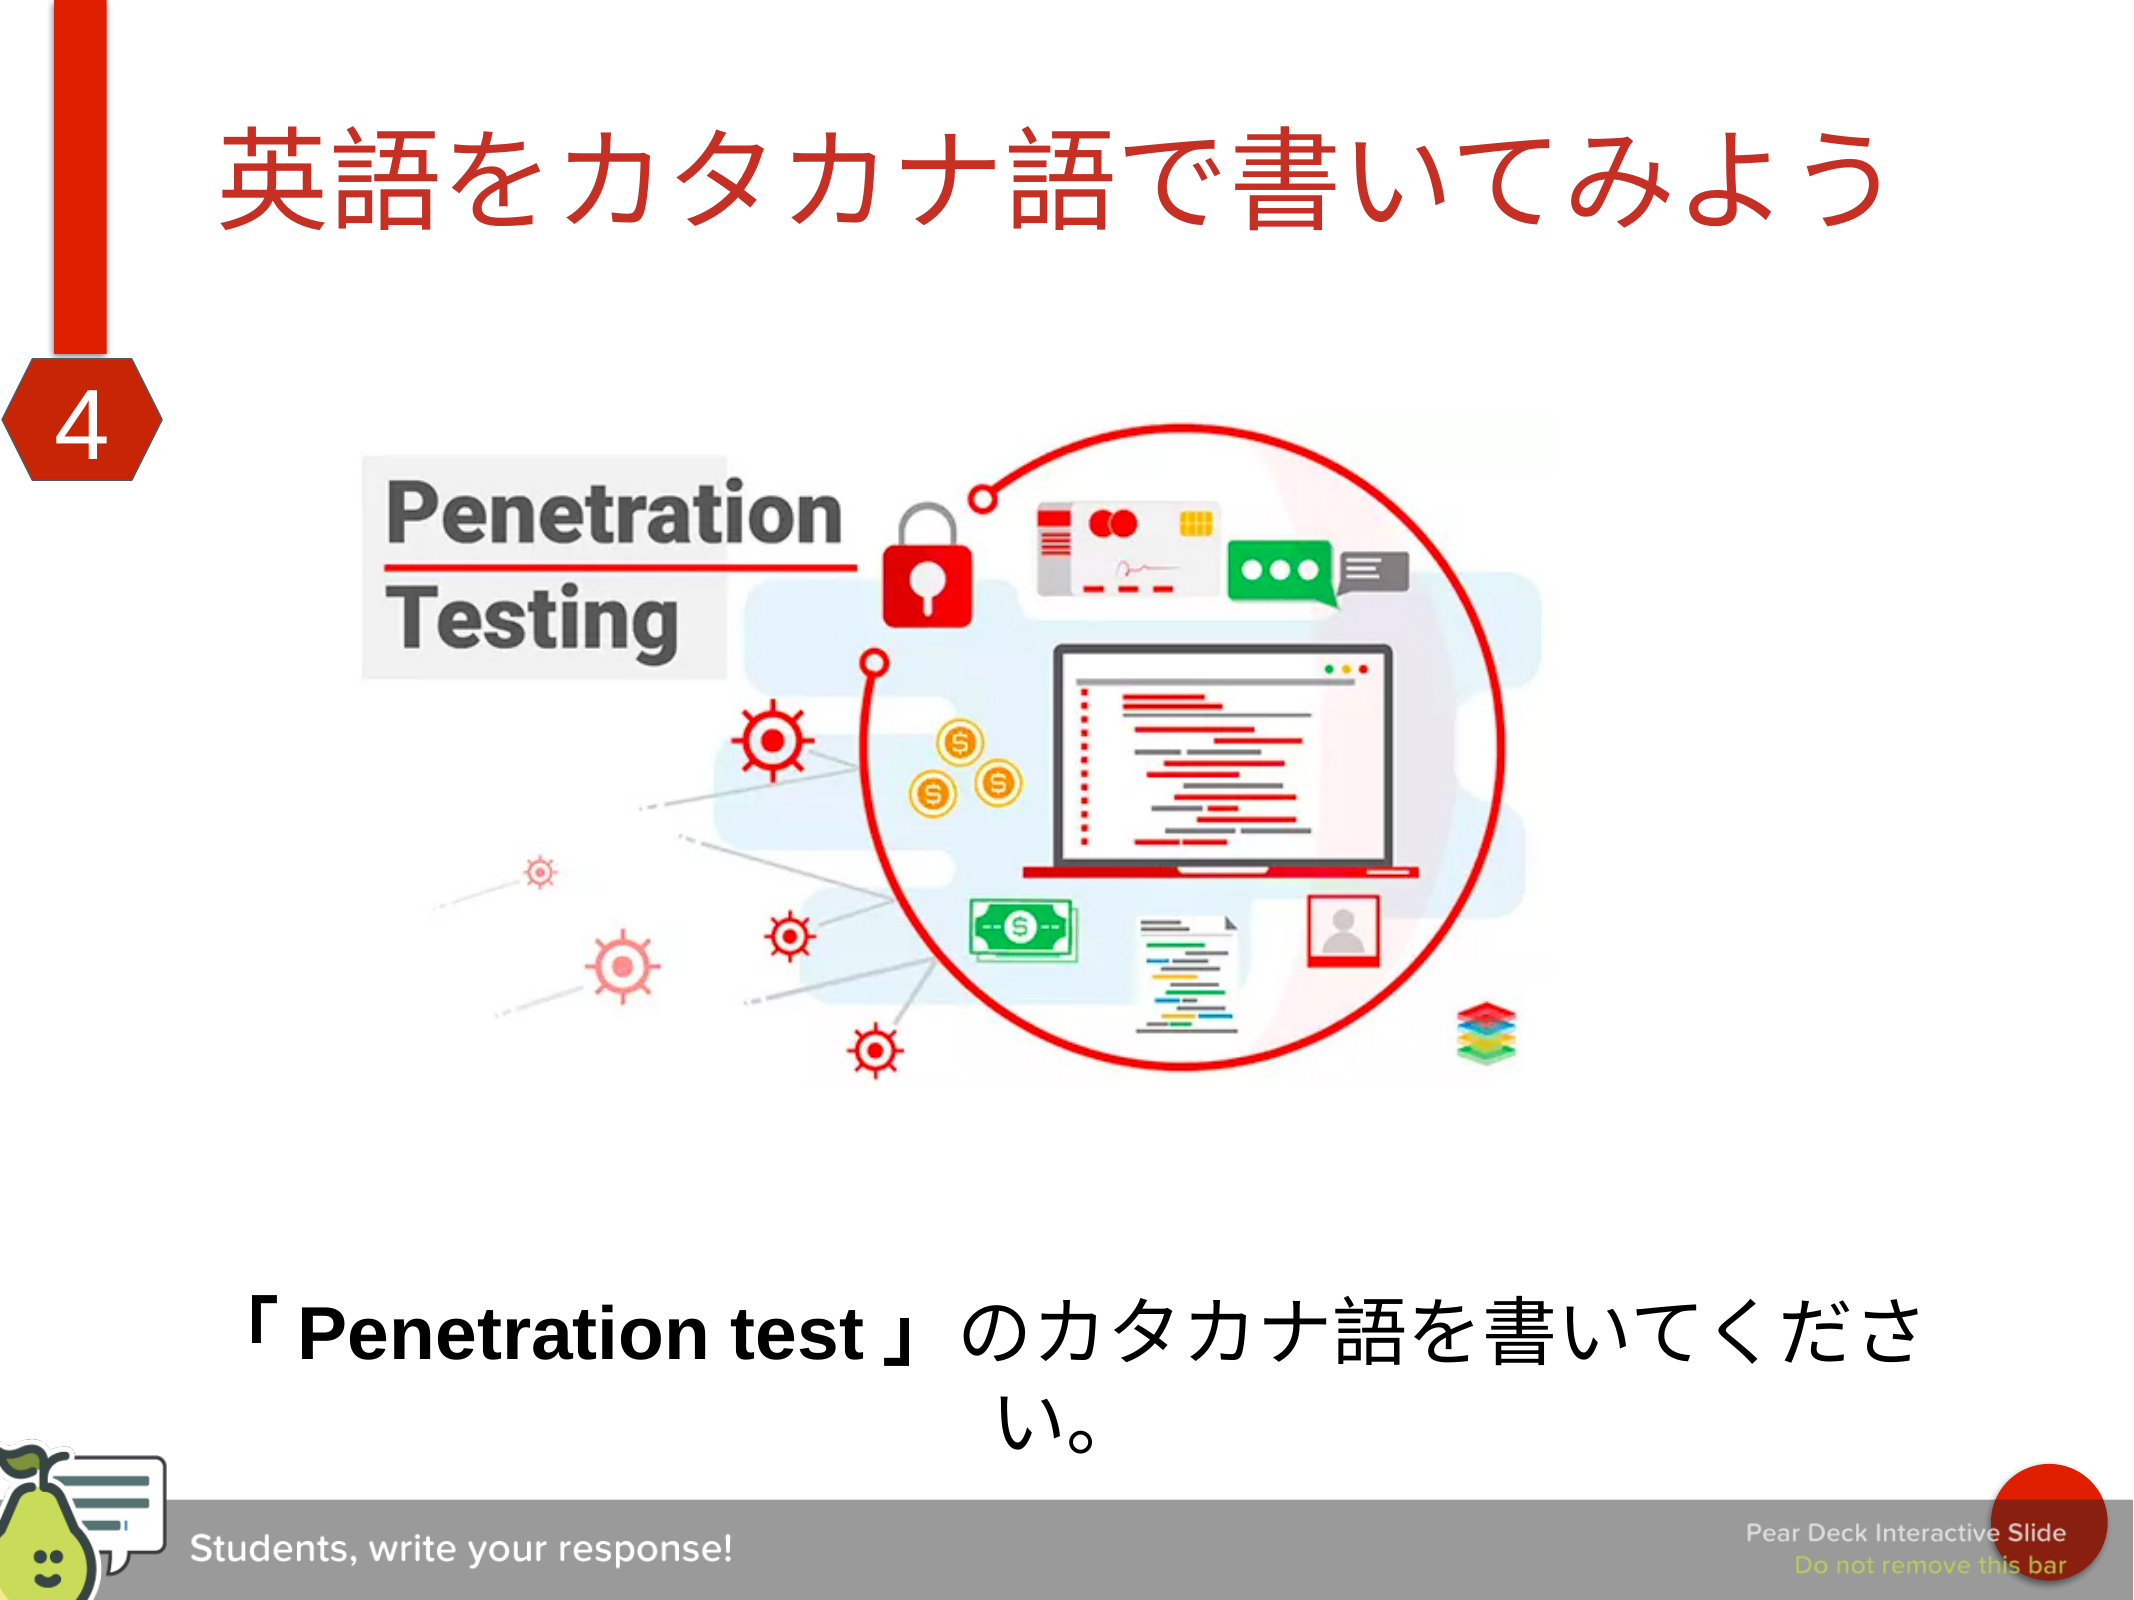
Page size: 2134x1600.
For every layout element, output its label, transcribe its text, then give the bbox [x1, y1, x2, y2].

text_box 4 [2, 358, 163, 481]
title 英語をカタカナ語で書いてみよう [208, 11, 1927, 343]
picture [0, 1433, 2134, 1600]
text_box 「Penetration test」のカタカナ語を書いてください。 [122, 1269, 2011, 1432]
picture [292, 380, 1599, 1157]
